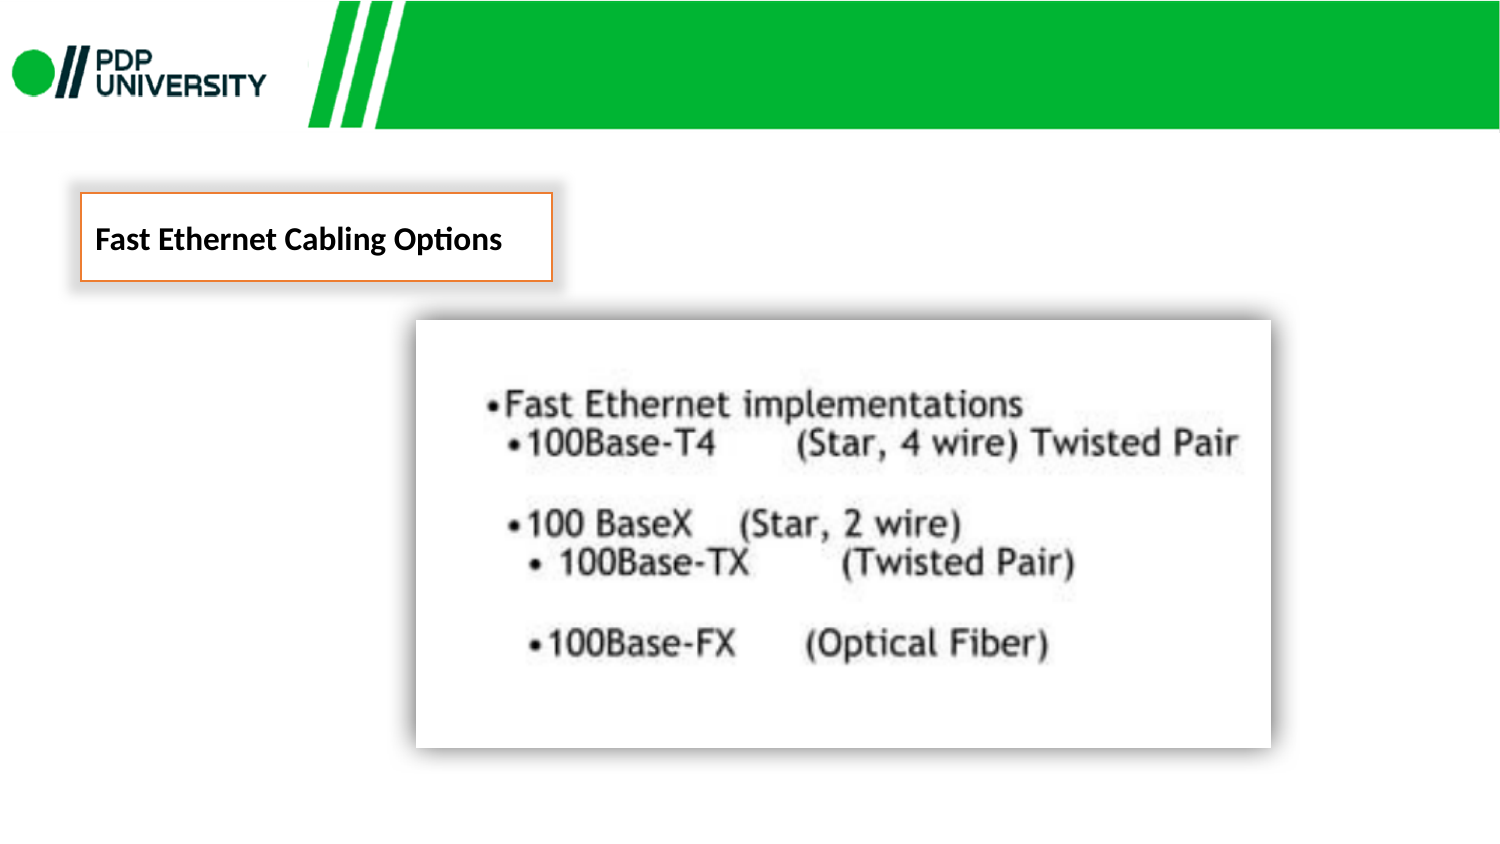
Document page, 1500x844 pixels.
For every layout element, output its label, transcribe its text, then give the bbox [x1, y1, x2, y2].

text_box Fast Ethernet Cabling Options [80, 192, 553, 282]
picture [0, 0, 1500, 133]
picture [416, 320, 1271, 748]
